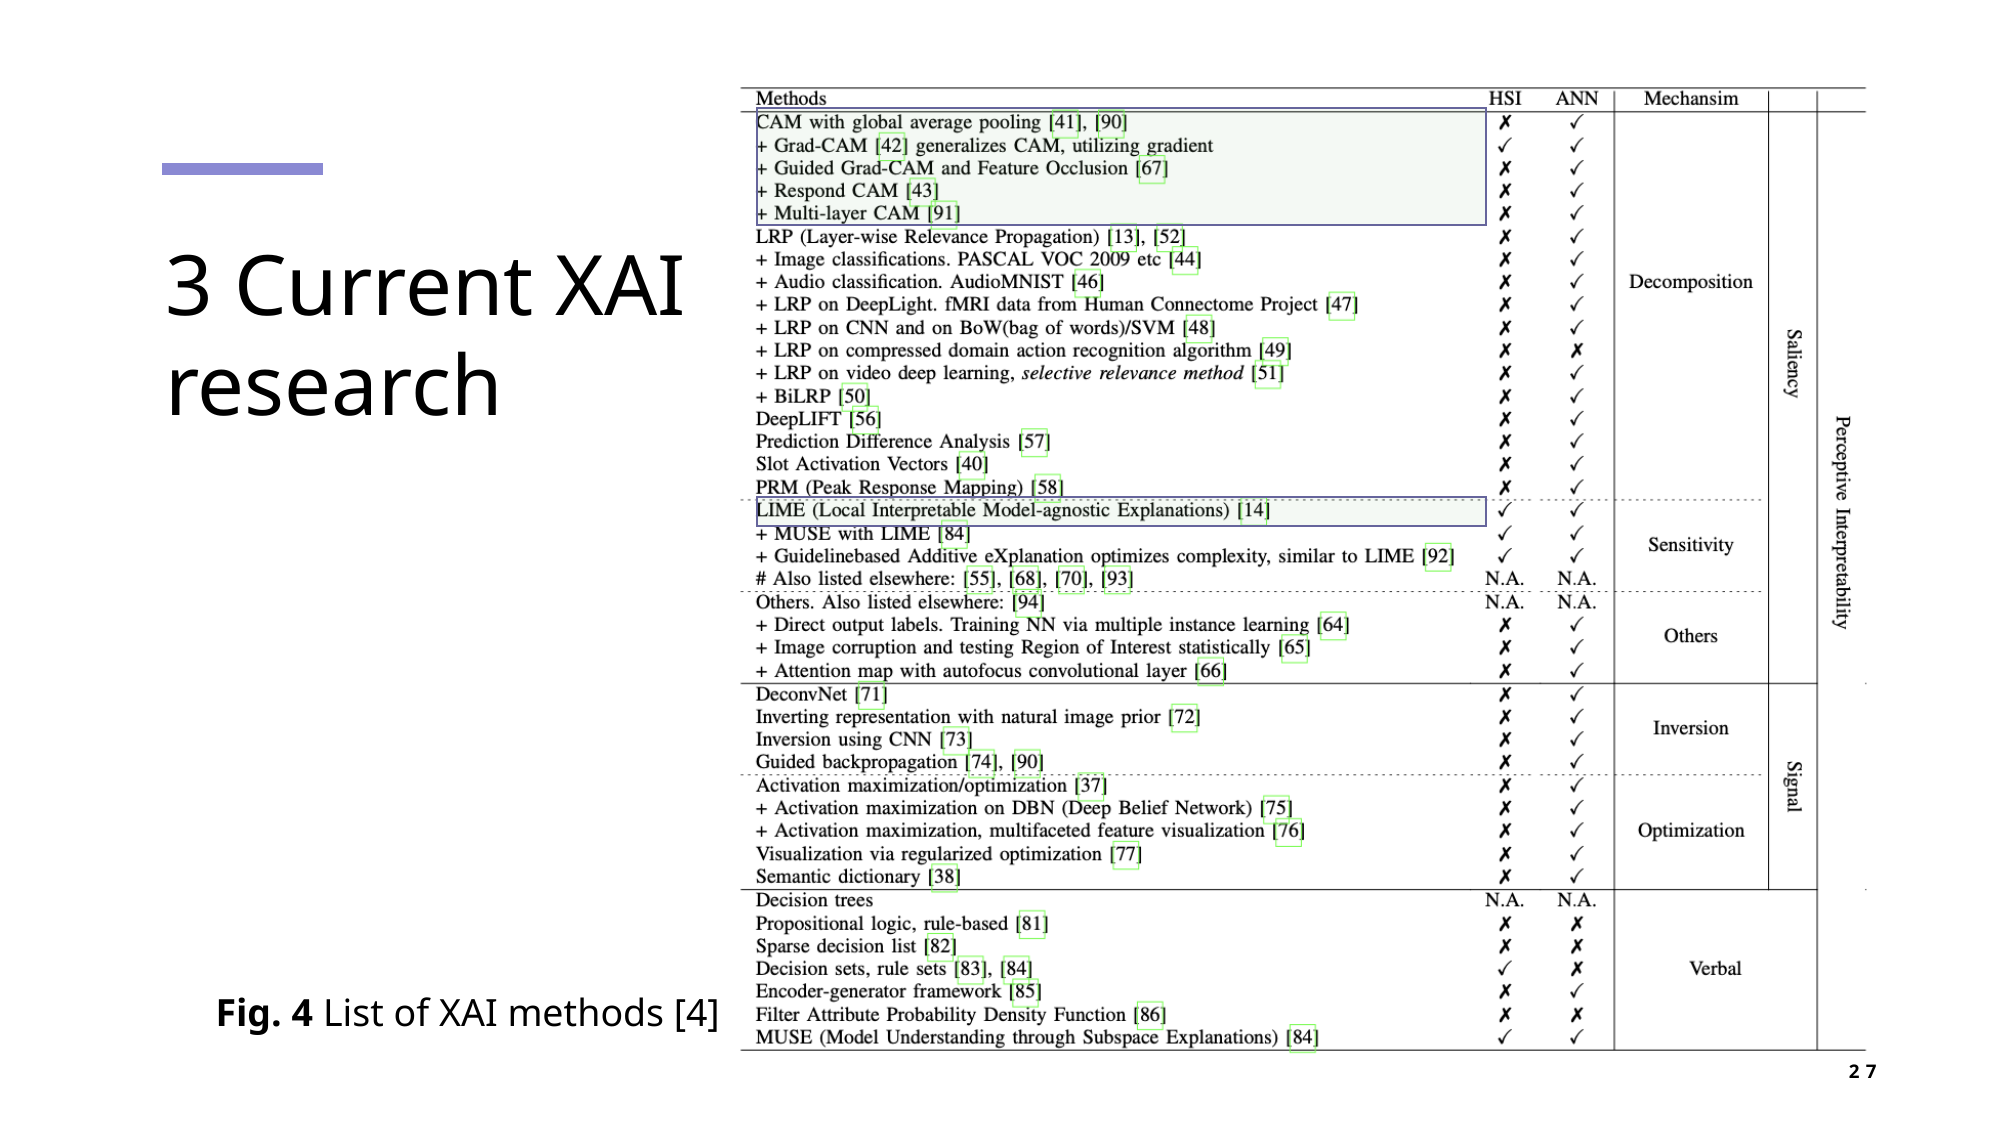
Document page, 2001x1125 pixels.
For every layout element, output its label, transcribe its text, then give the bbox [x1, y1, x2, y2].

title 3 Current XAI research [150, 224, 720, 441]
picture [720, 69, 1892, 1064]
slide_number 27 [1772, 1064, 1892, 1103]
text_box Fig. 4 List of XAI methods [4] [200, 982, 720, 1042]
